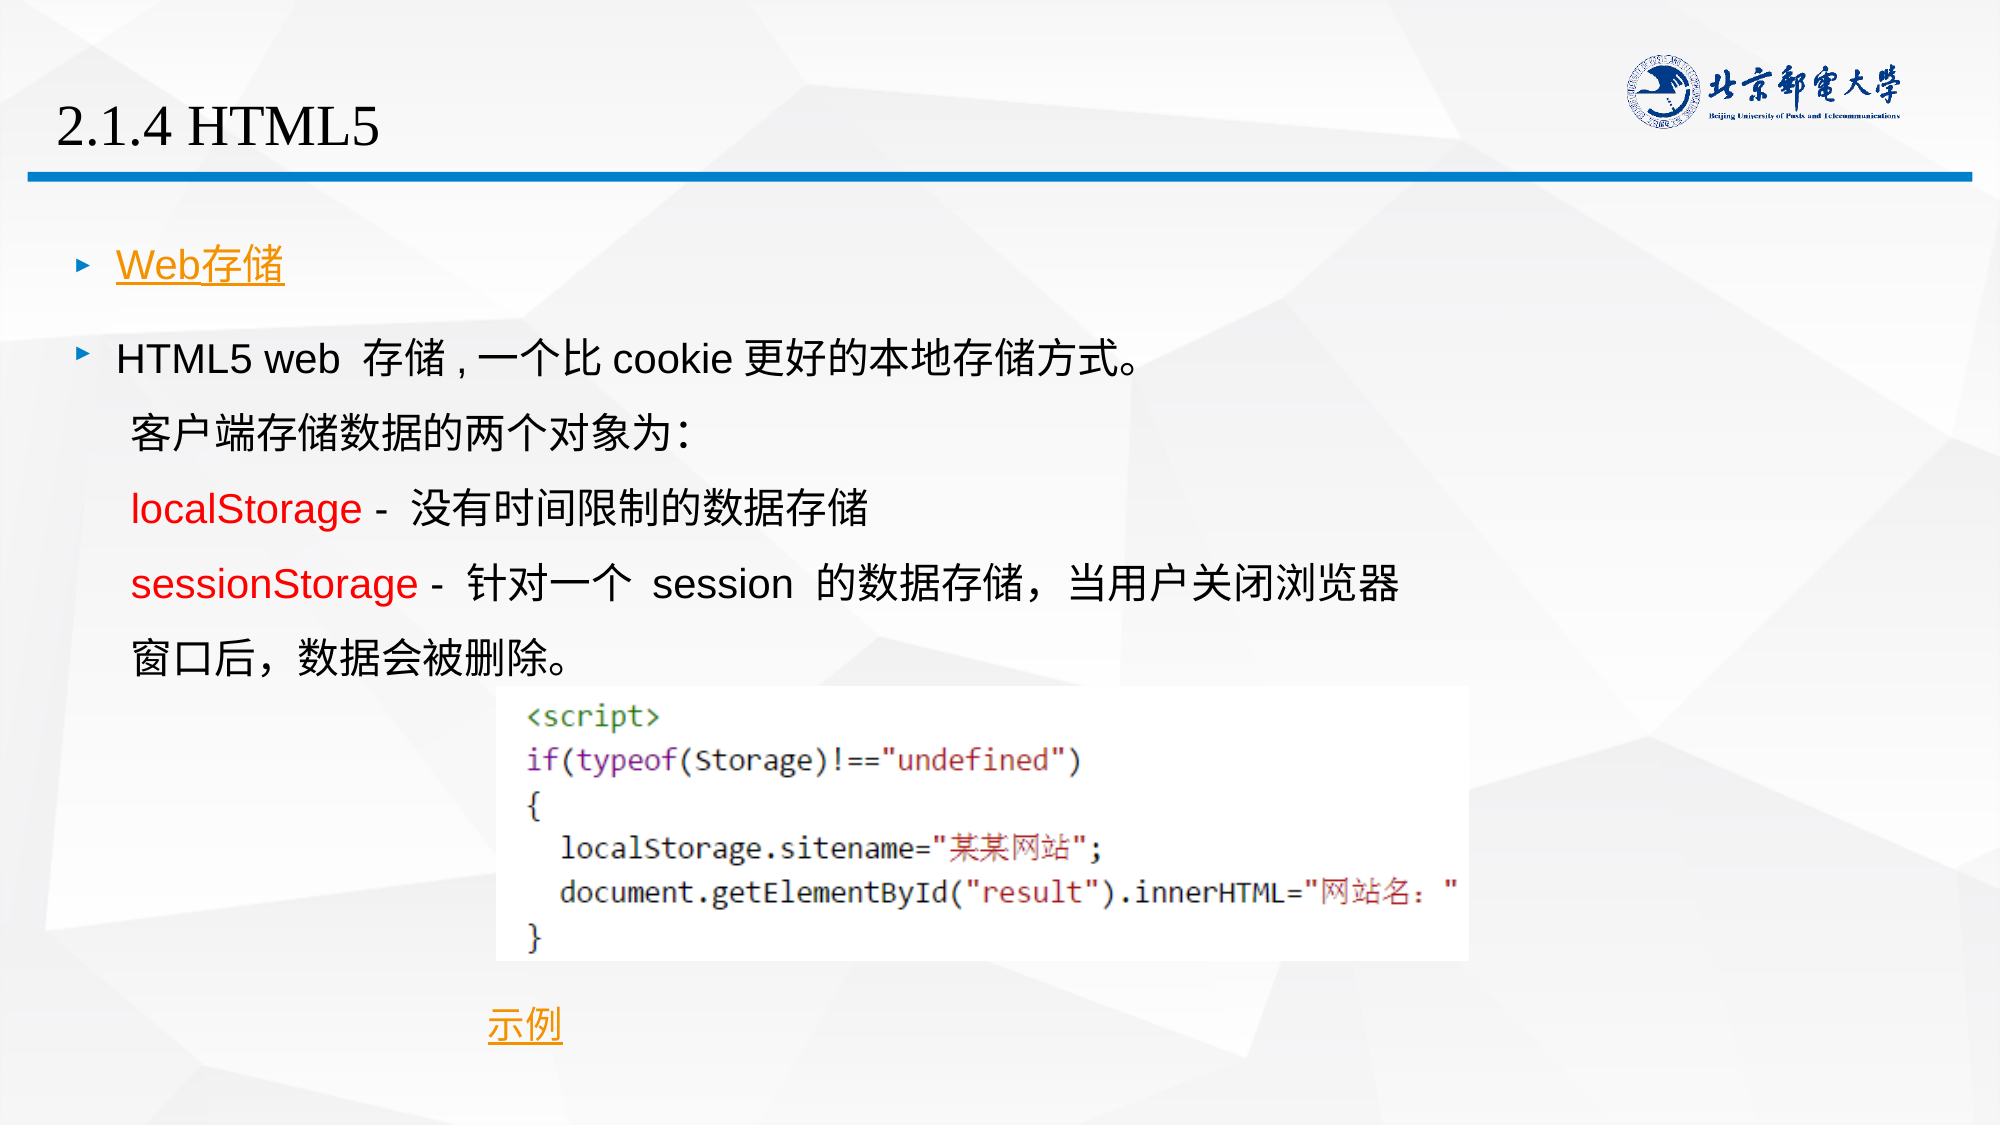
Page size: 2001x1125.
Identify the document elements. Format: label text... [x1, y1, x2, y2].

picture [0, 0, 2000, 1125]
text_box 示例 [472, 994, 778, 1064]
text_box Web存储 HTML5 web 存储,一个比cookie更好的本地存储方式。 客户端存储数据的两个对象为： localStorage - 没有时间限制的数据存储 sessionStorage - 针对一个 session 的数据存储，当用户关闭浏览器窗口后，数据会被删除。 [41, 200, 1437, 1023]
title 2.1.4 HTML5 [41, 52, 1188, 200]
